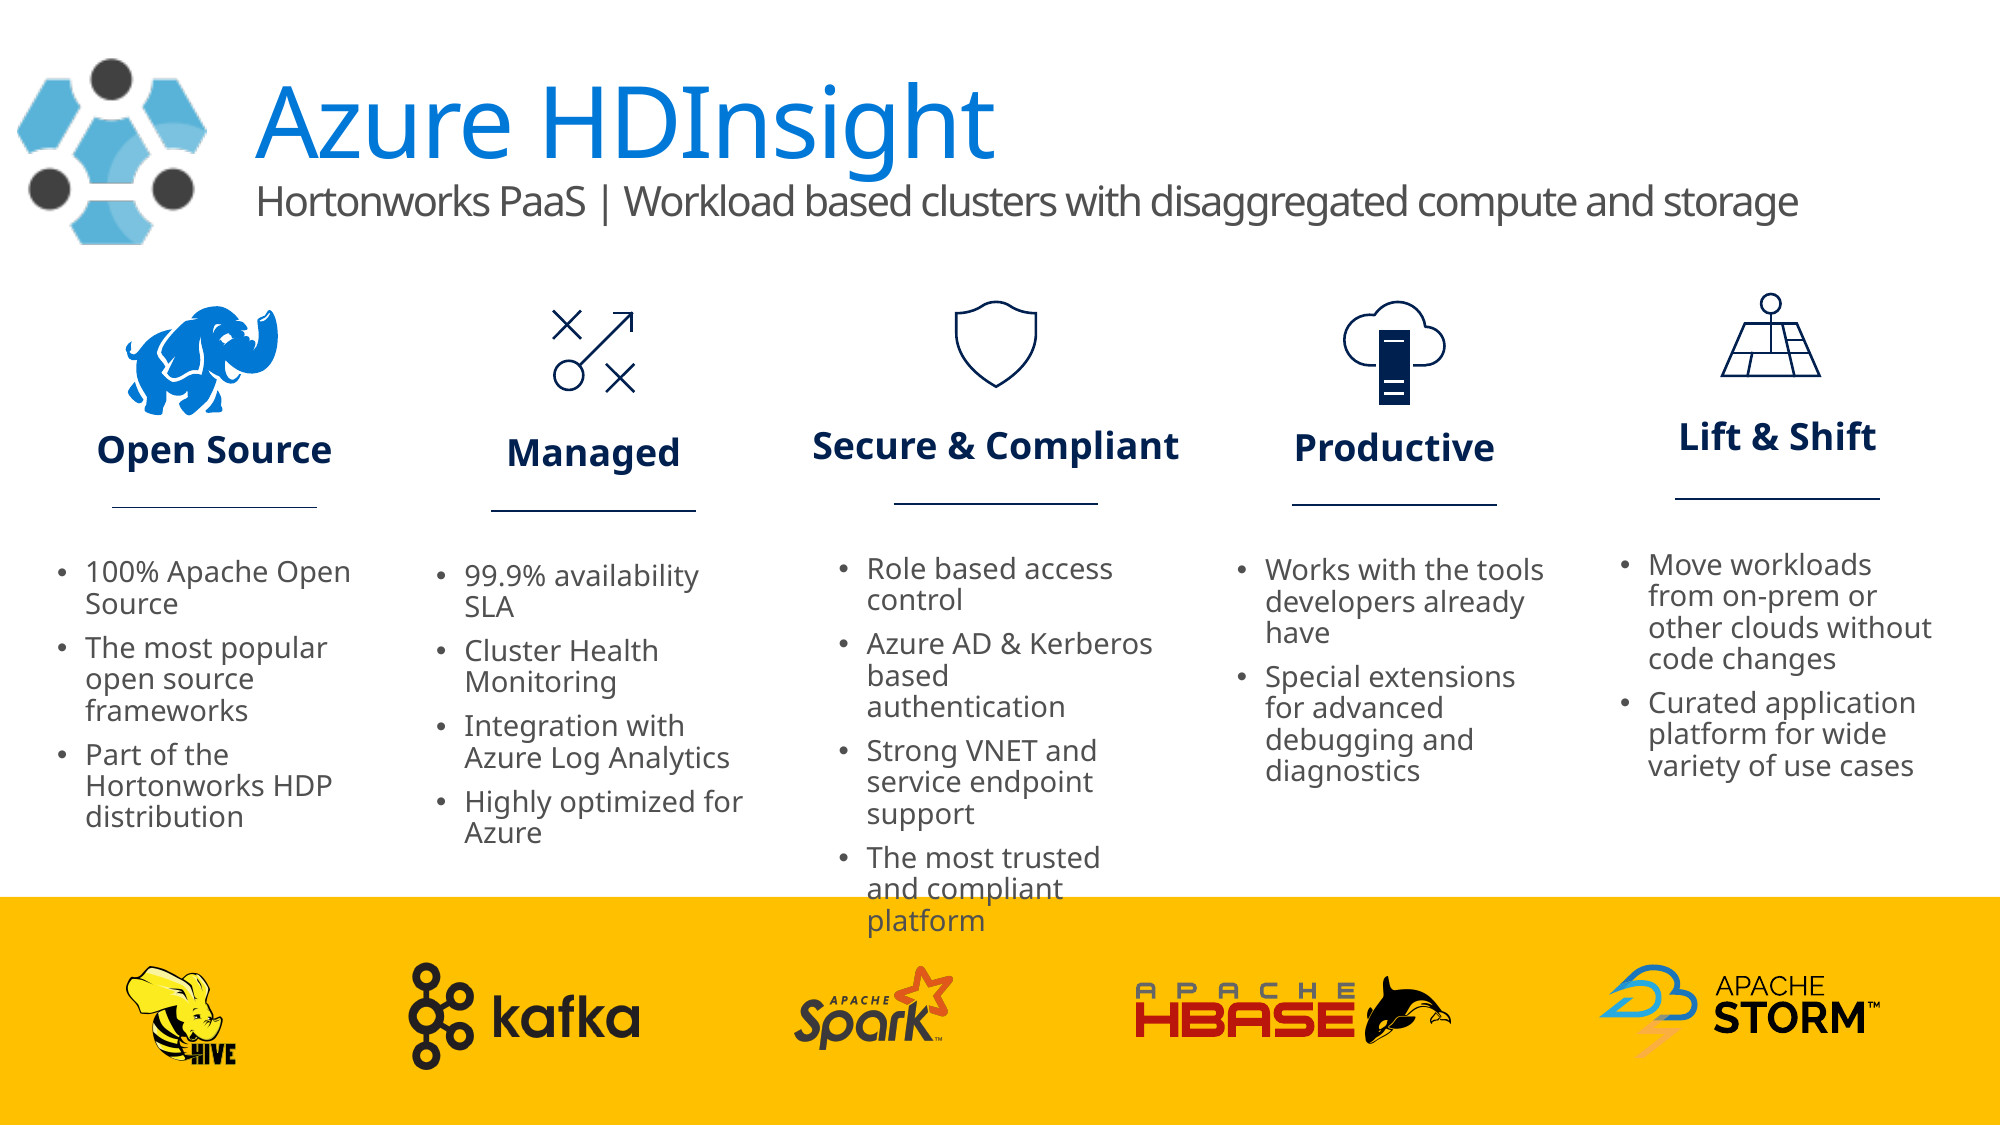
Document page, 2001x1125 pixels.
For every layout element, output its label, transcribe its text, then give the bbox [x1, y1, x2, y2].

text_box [26, 410, 403, 863]
picture [17, 57, 207, 247]
text_box [1722, 293, 1820, 376]
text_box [1598, 963, 1881, 1059]
picture [400, 954, 647, 1078]
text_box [1206, 408, 1583, 829]
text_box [405, 311, 782, 847]
text_box [0, 896, 2000, 1125]
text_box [1589, 397, 1966, 811]
title Azure HDInsight Hortonworks PaaS | Workload based clusters with disaggregated compute and storage [231, 57, 1880, 200]
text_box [787, 301, 1205, 904]
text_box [1344, 301, 1445, 407]
text_box [124, 305, 279, 410]
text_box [1135, 975, 1451, 1044]
picture [126, 966, 236, 1065]
picture [794, 966, 953, 1050]
